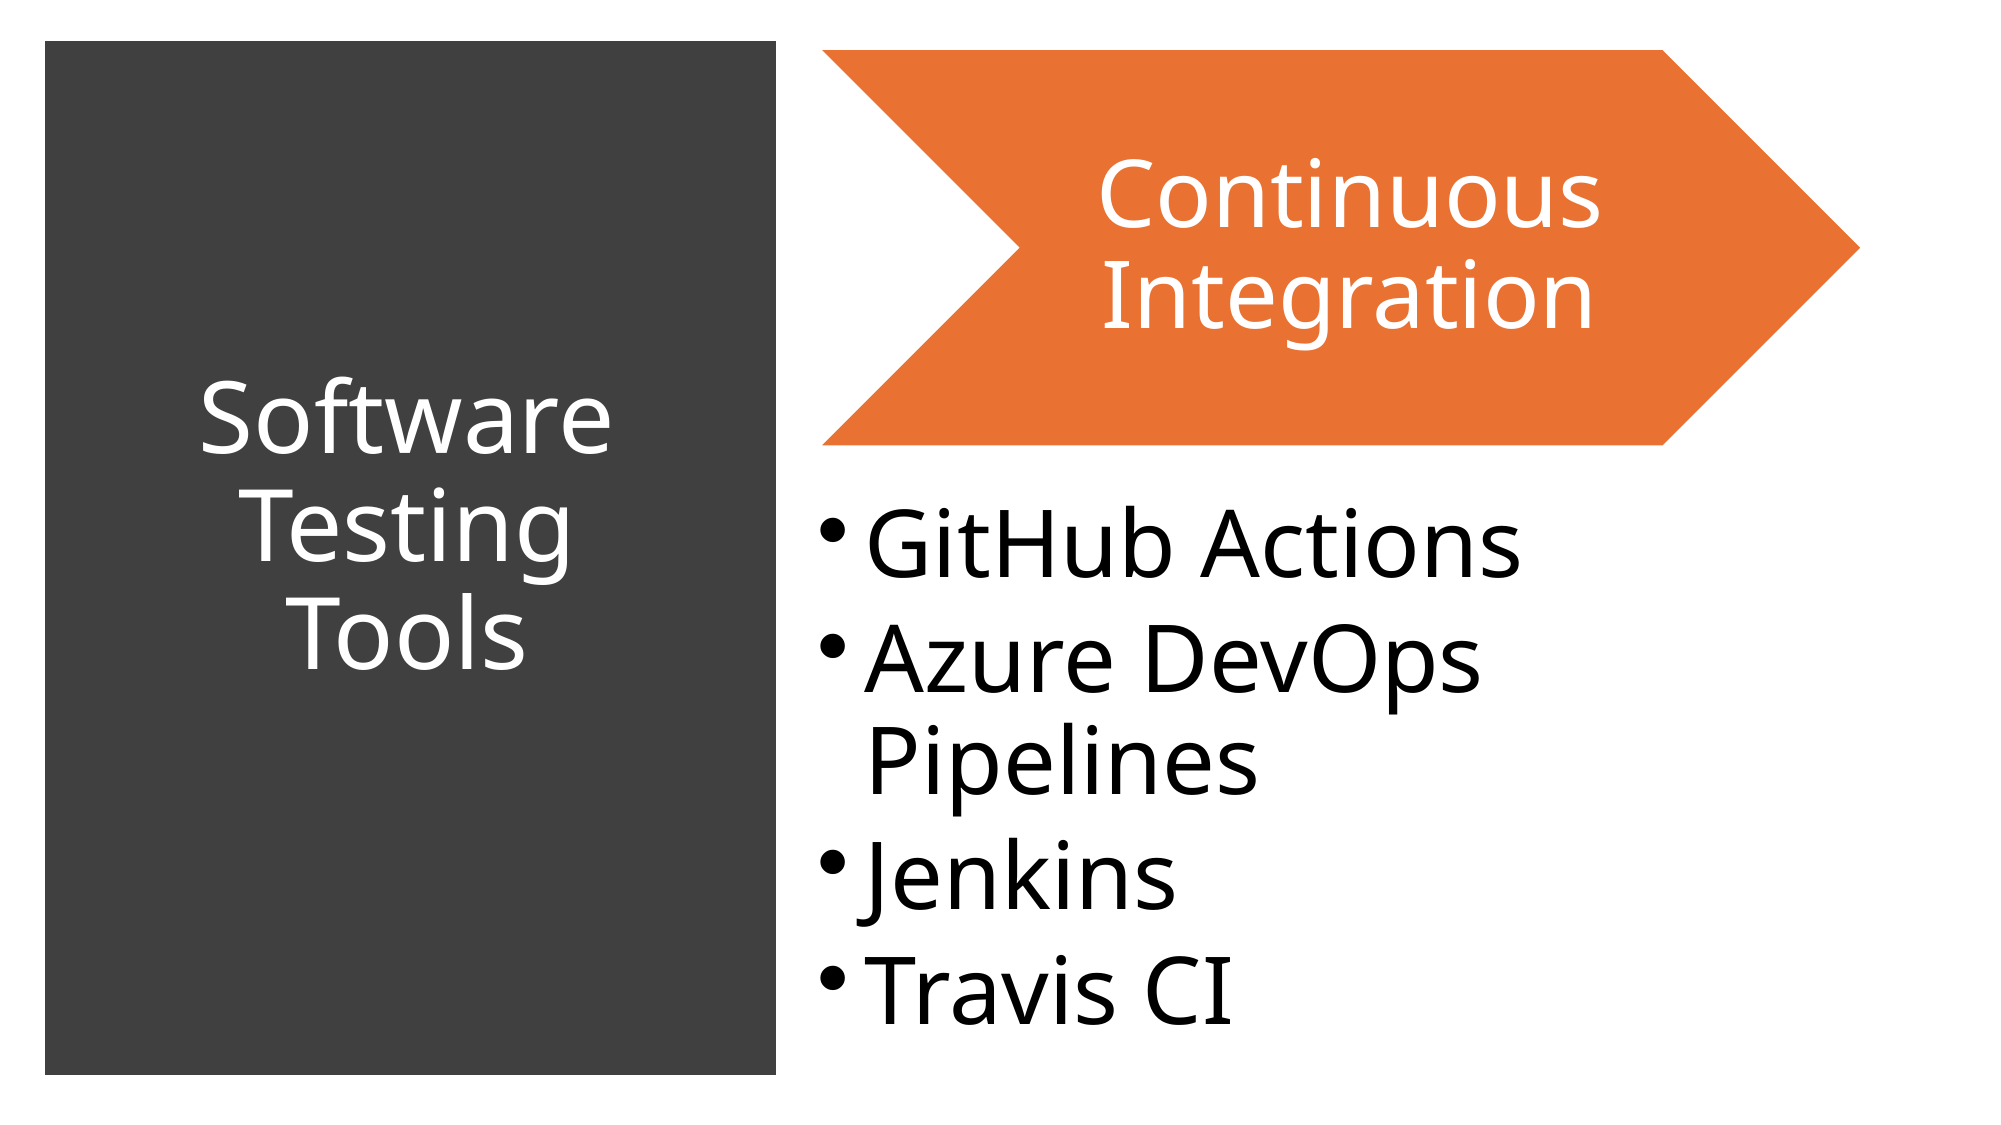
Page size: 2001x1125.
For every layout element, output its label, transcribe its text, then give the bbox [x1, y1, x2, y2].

text_box [54, 50, 767, 1066]
title Software Testing Tools [121, 121, 693, 936]
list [817, 37, 1864, 1090]
